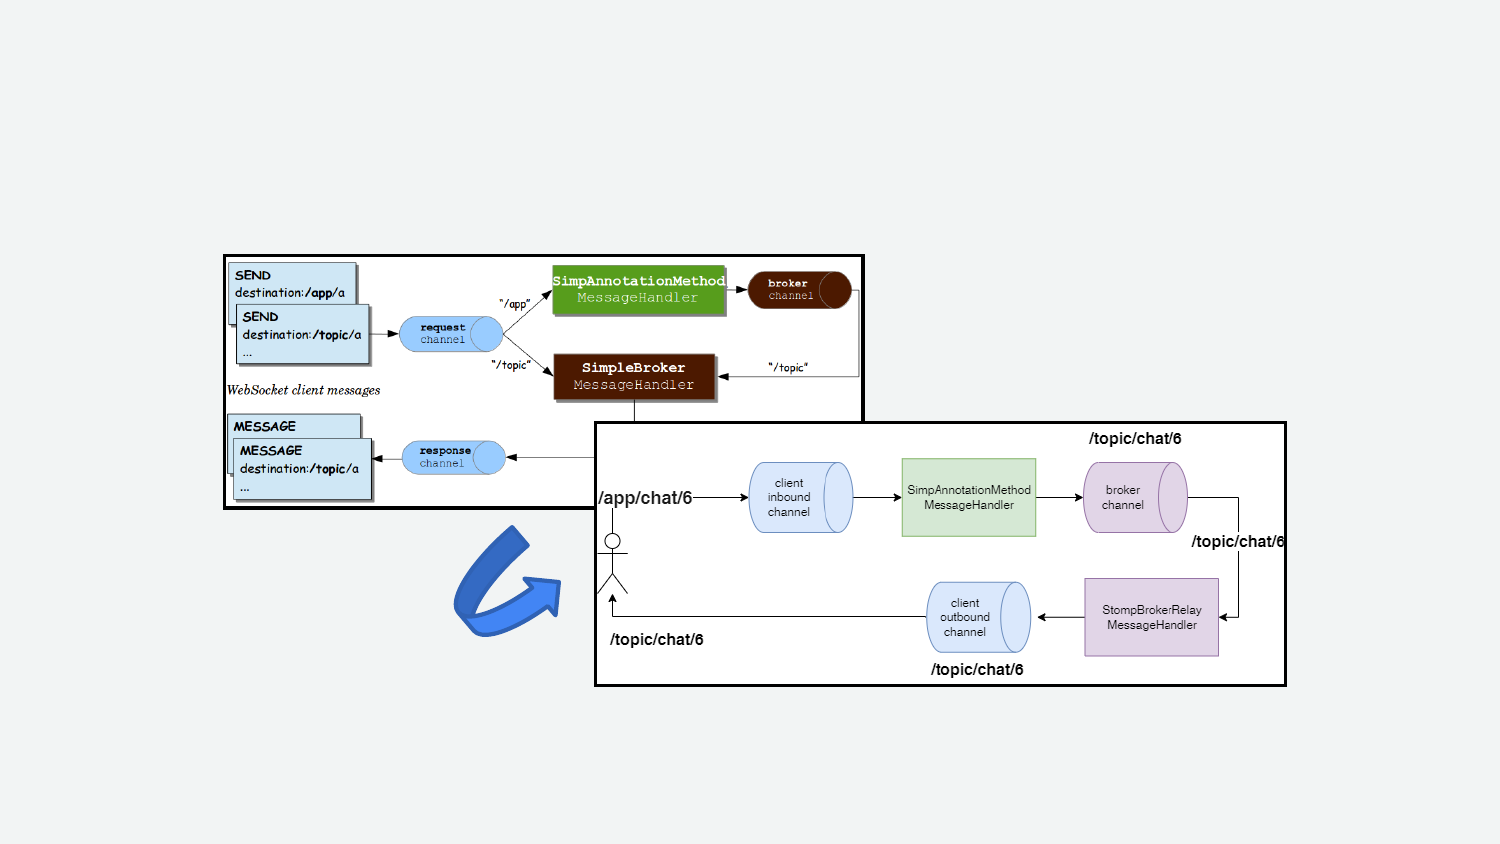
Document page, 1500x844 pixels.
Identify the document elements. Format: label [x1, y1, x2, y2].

picture [225, 256, 1285, 684]
text_box [453, 525, 561, 637]
